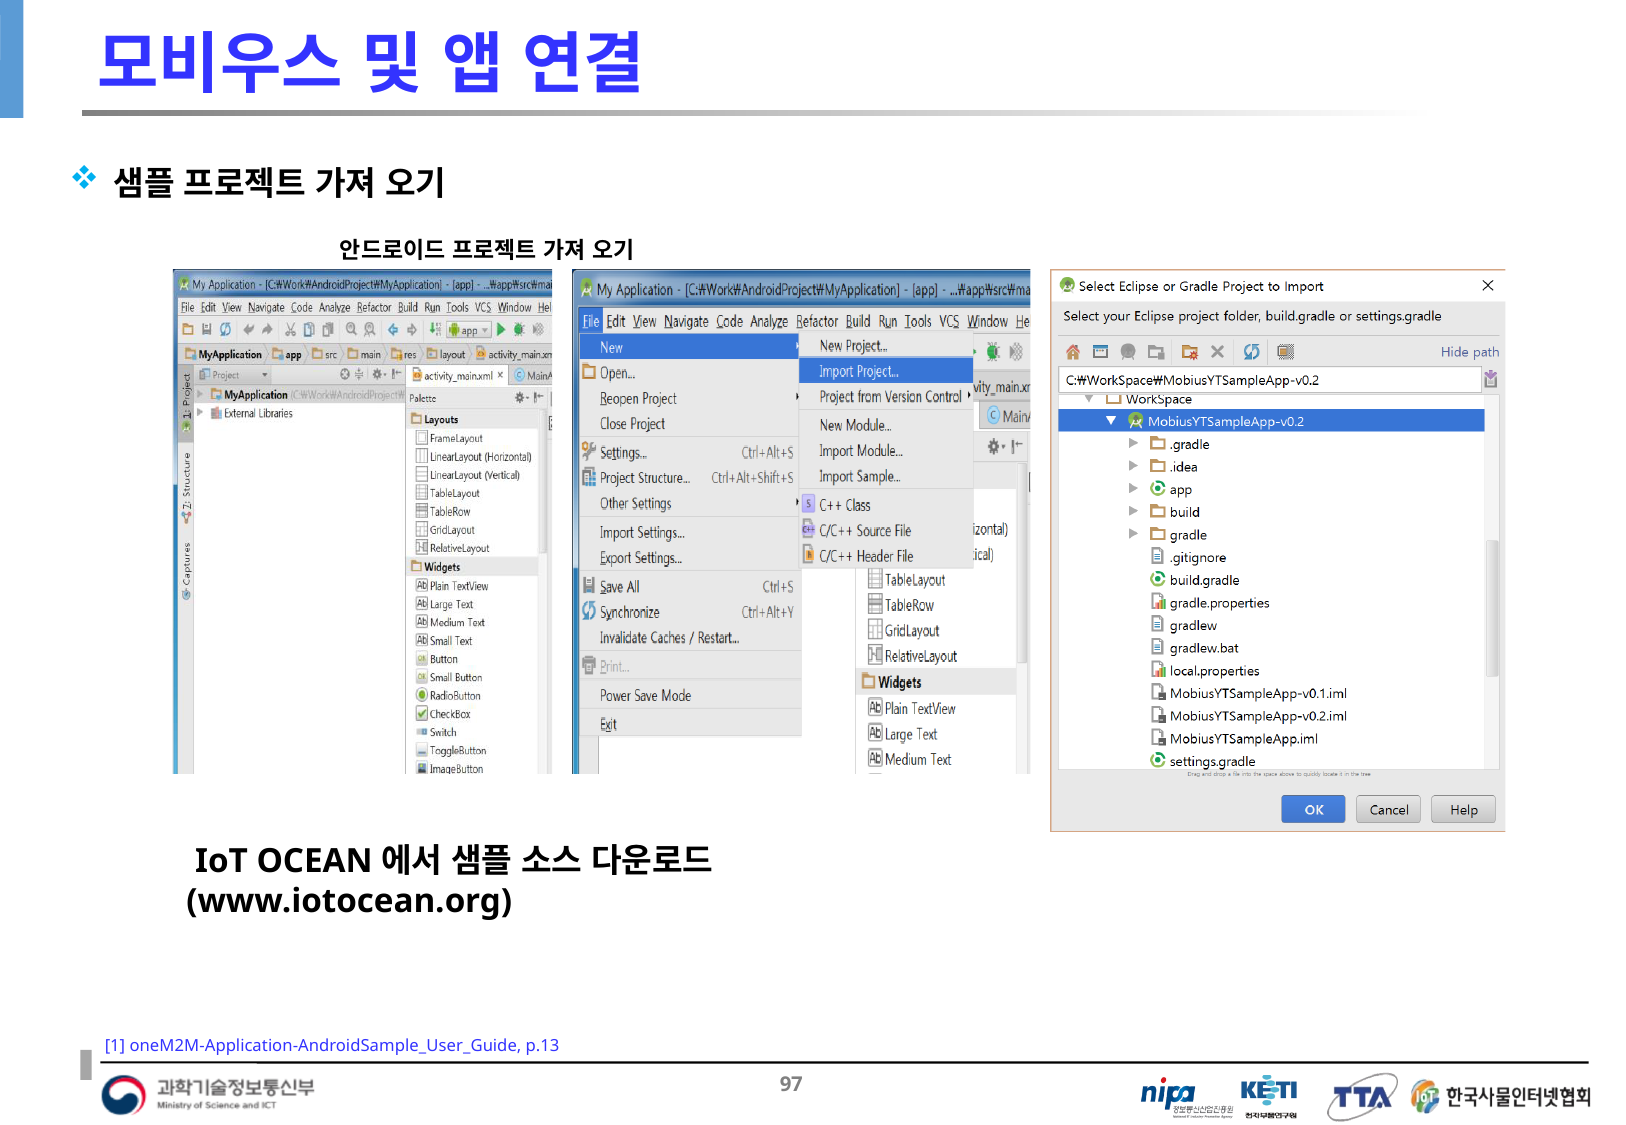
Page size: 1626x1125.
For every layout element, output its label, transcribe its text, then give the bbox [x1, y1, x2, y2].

text_box 샘플 프로젝트 가져 오기 [54, 134, 1589, 1059]
picture [571, 269, 1031, 774]
picture [1136, 1075, 1300, 1120]
picture [1409, 1078, 1592, 1115]
text_box IoT OCEAN에서 샘플 소스 다운로드(www.iotocean.org) [171, 791, 985, 927]
picture [1327, 1059, 1398, 1125]
text_box [1] oneM2M-Application-AndroidSample_User_Guide, p.13 [90, 1027, 784, 1062]
text_box 안드로이드 프로젝트 가져 오기 [313, 228, 651, 271]
picture [100, 1067, 317, 1117]
picture [1050, 269, 1506, 832]
text_box 모비우스 및 앱 연결 [82, 22, 1485, 109]
picture [172, 269, 553, 774]
